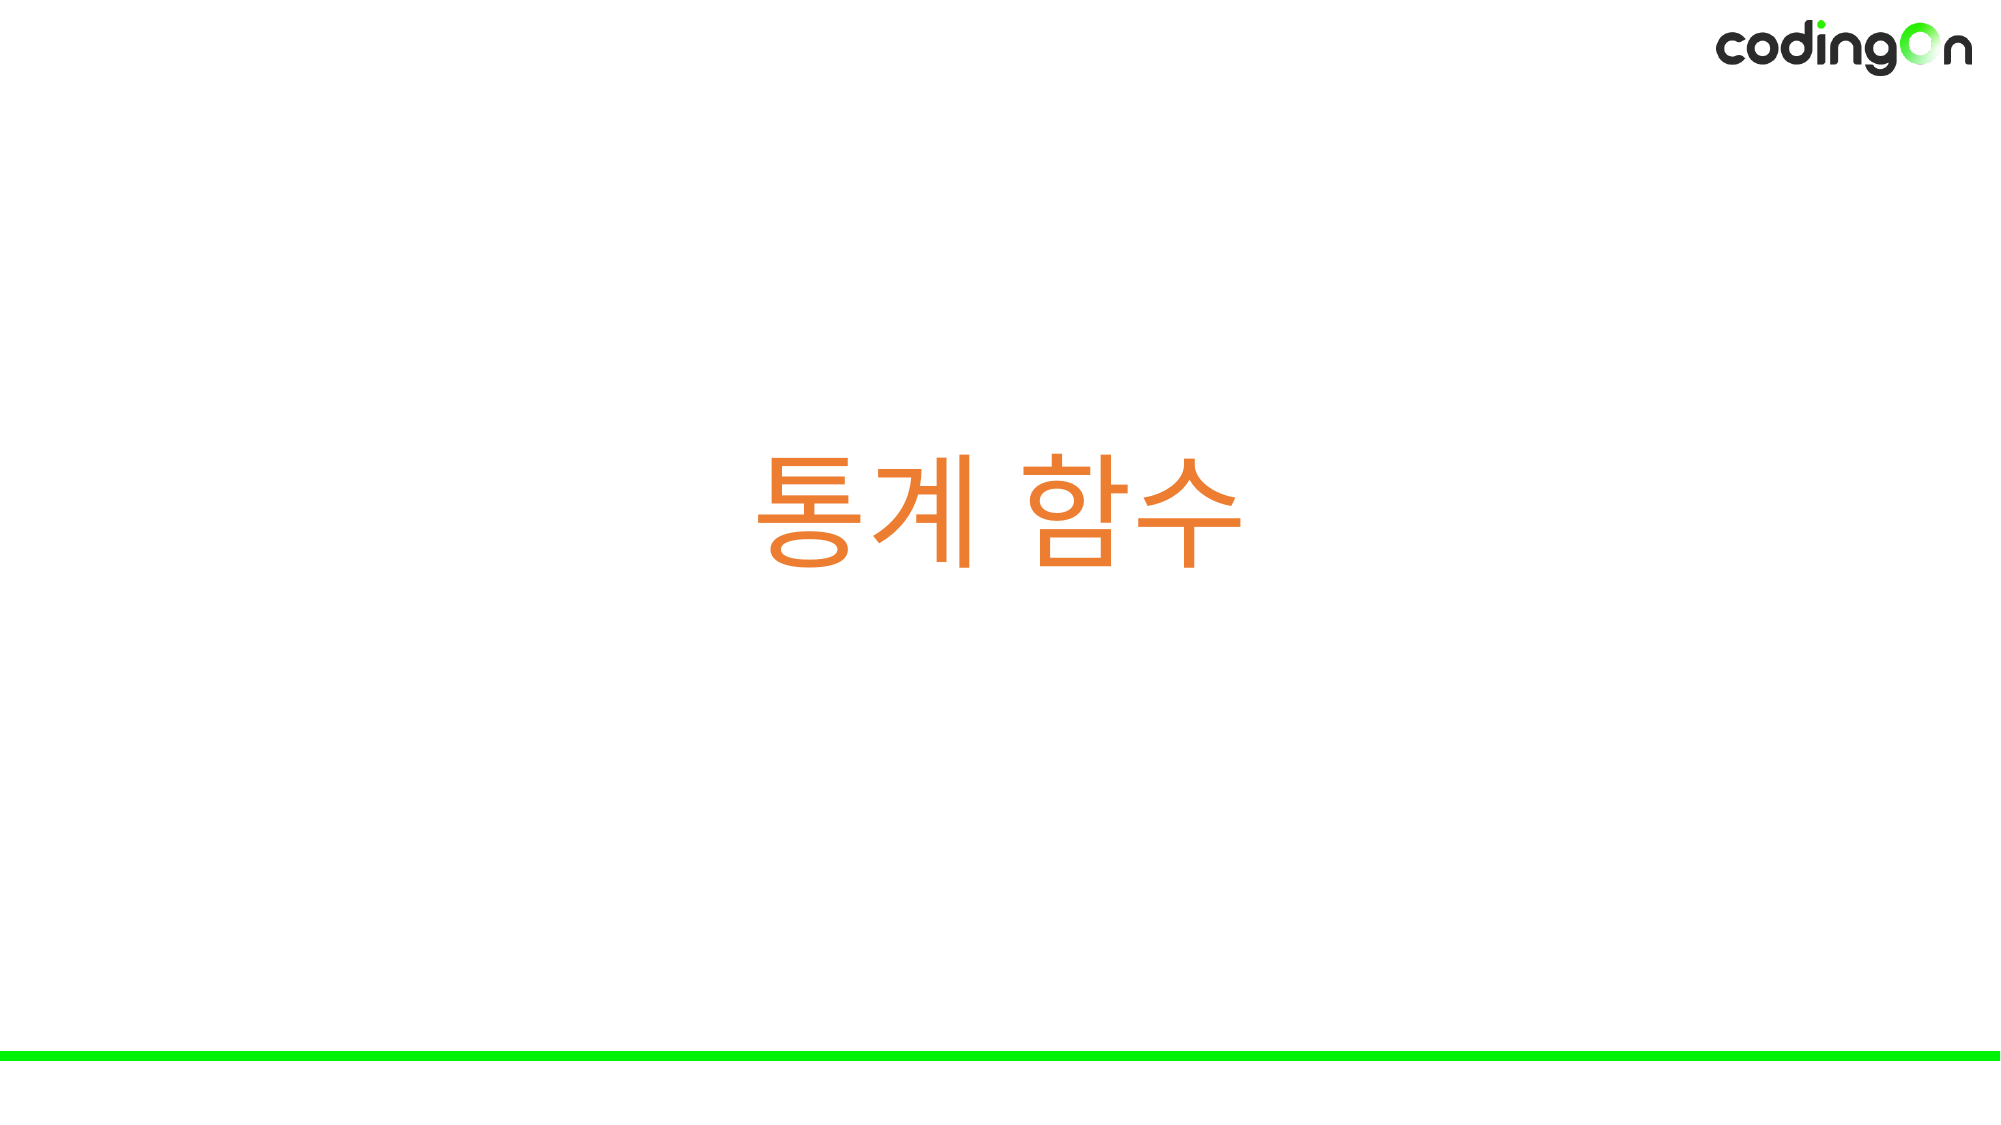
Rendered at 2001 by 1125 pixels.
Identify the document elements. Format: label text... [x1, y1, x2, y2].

text_box 통계 함수 [737, 426, 1263, 592]
picture [1716, 20, 1972, 76]
